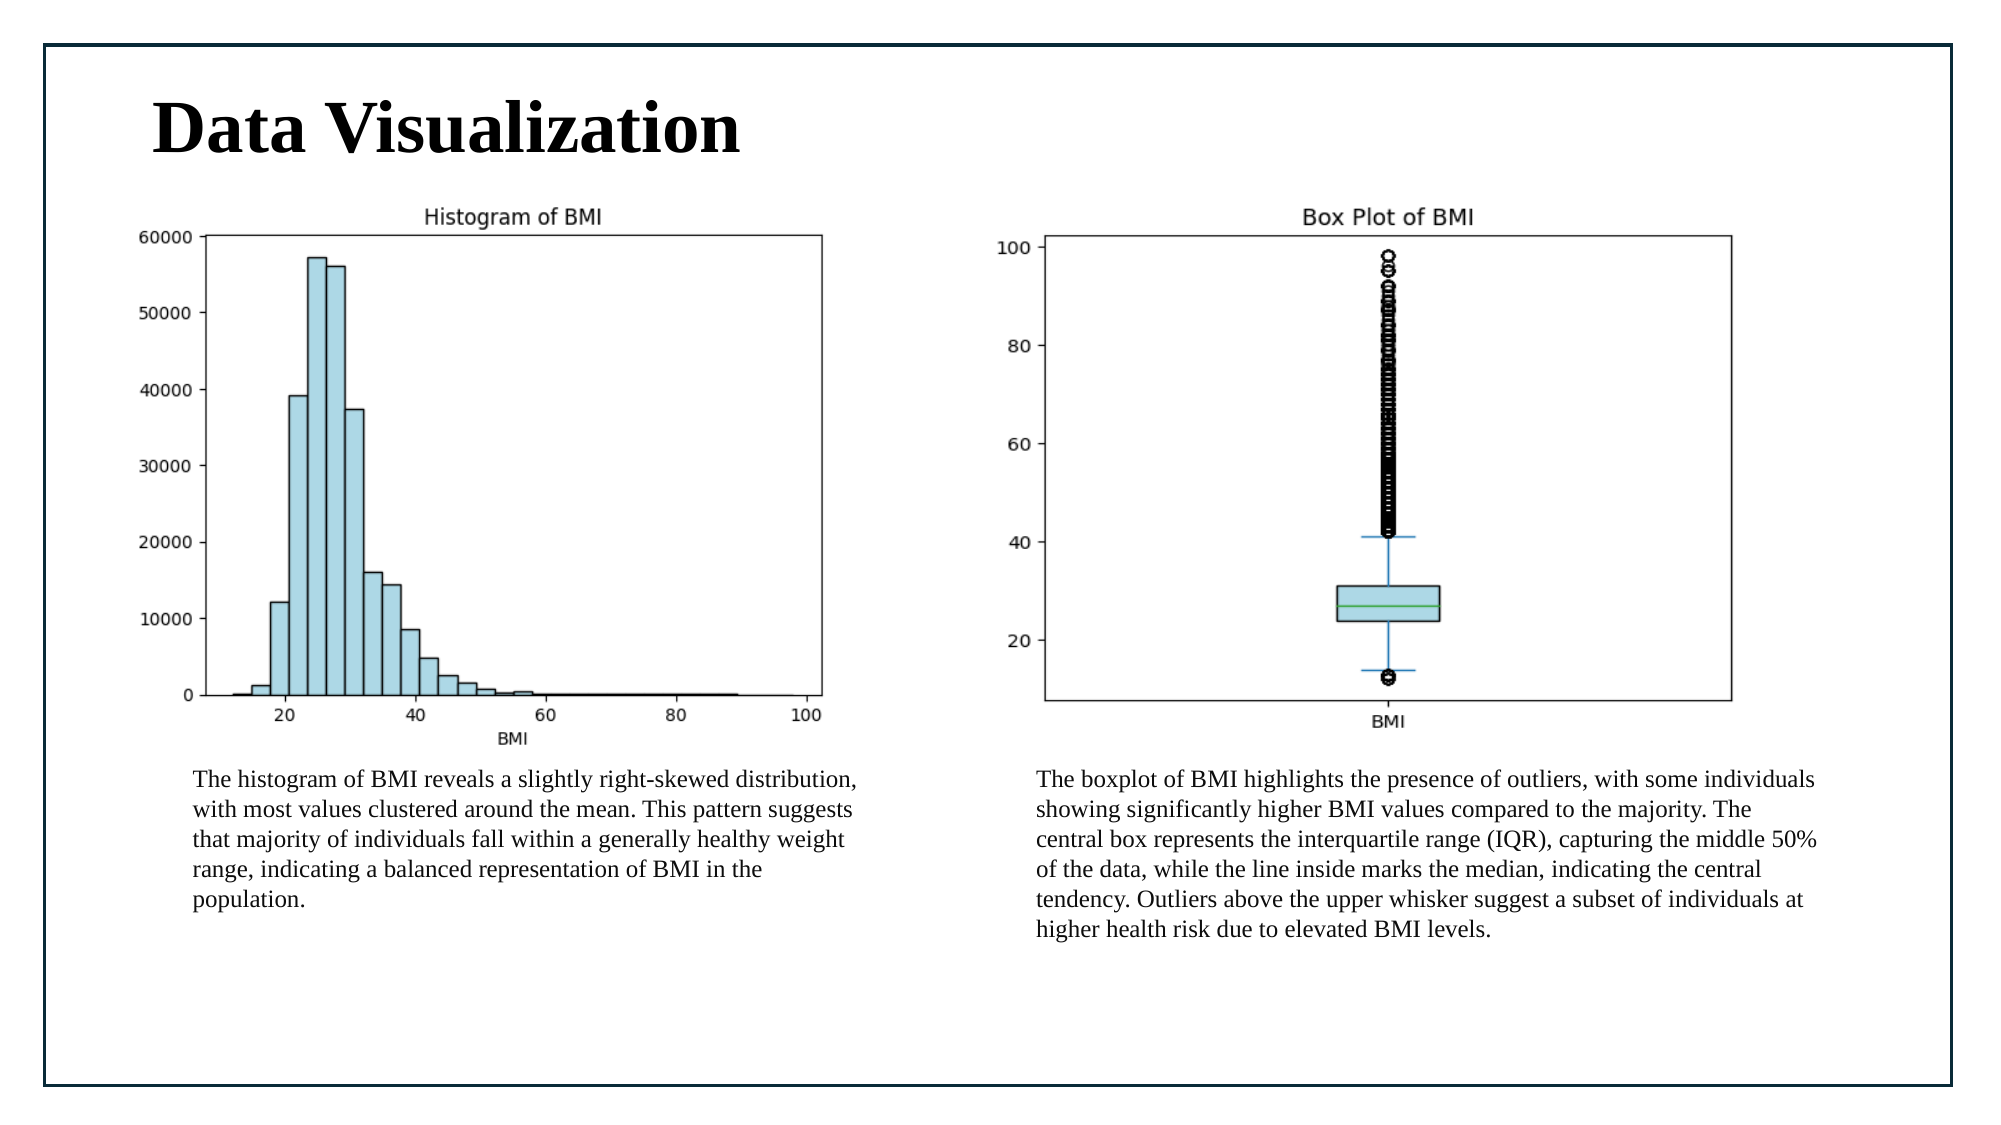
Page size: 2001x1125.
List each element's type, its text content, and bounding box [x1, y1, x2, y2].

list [125, 195, 835, 762]
text_box [43, 43, 1953, 1087]
text_box The boxplot of BMI highlights the presence of outliers, with some individuals showing significantly higher BMI values compared to the majority. The central box represents the interquartile range (IQR), capturing the middle 50% of the data, while the line inside marks the median, indicating the central tendency. Outliers above the upper whisker suggest a subset of individuals at higher health risk due to elevated BMI levels. [1021, 755, 1837, 950]
picture [981, 195, 1746, 743]
title Data Visualization [137, 59, 1863, 196]
text_box The histogram of BMI reveals a slightly right-skewed distribution, with most values clustered around the mean. This pattern suggests that majority of individuals fall within a generally healthy weight range, indicating a balanced representation of BMI in the population. [177, 755, 895, 920]
